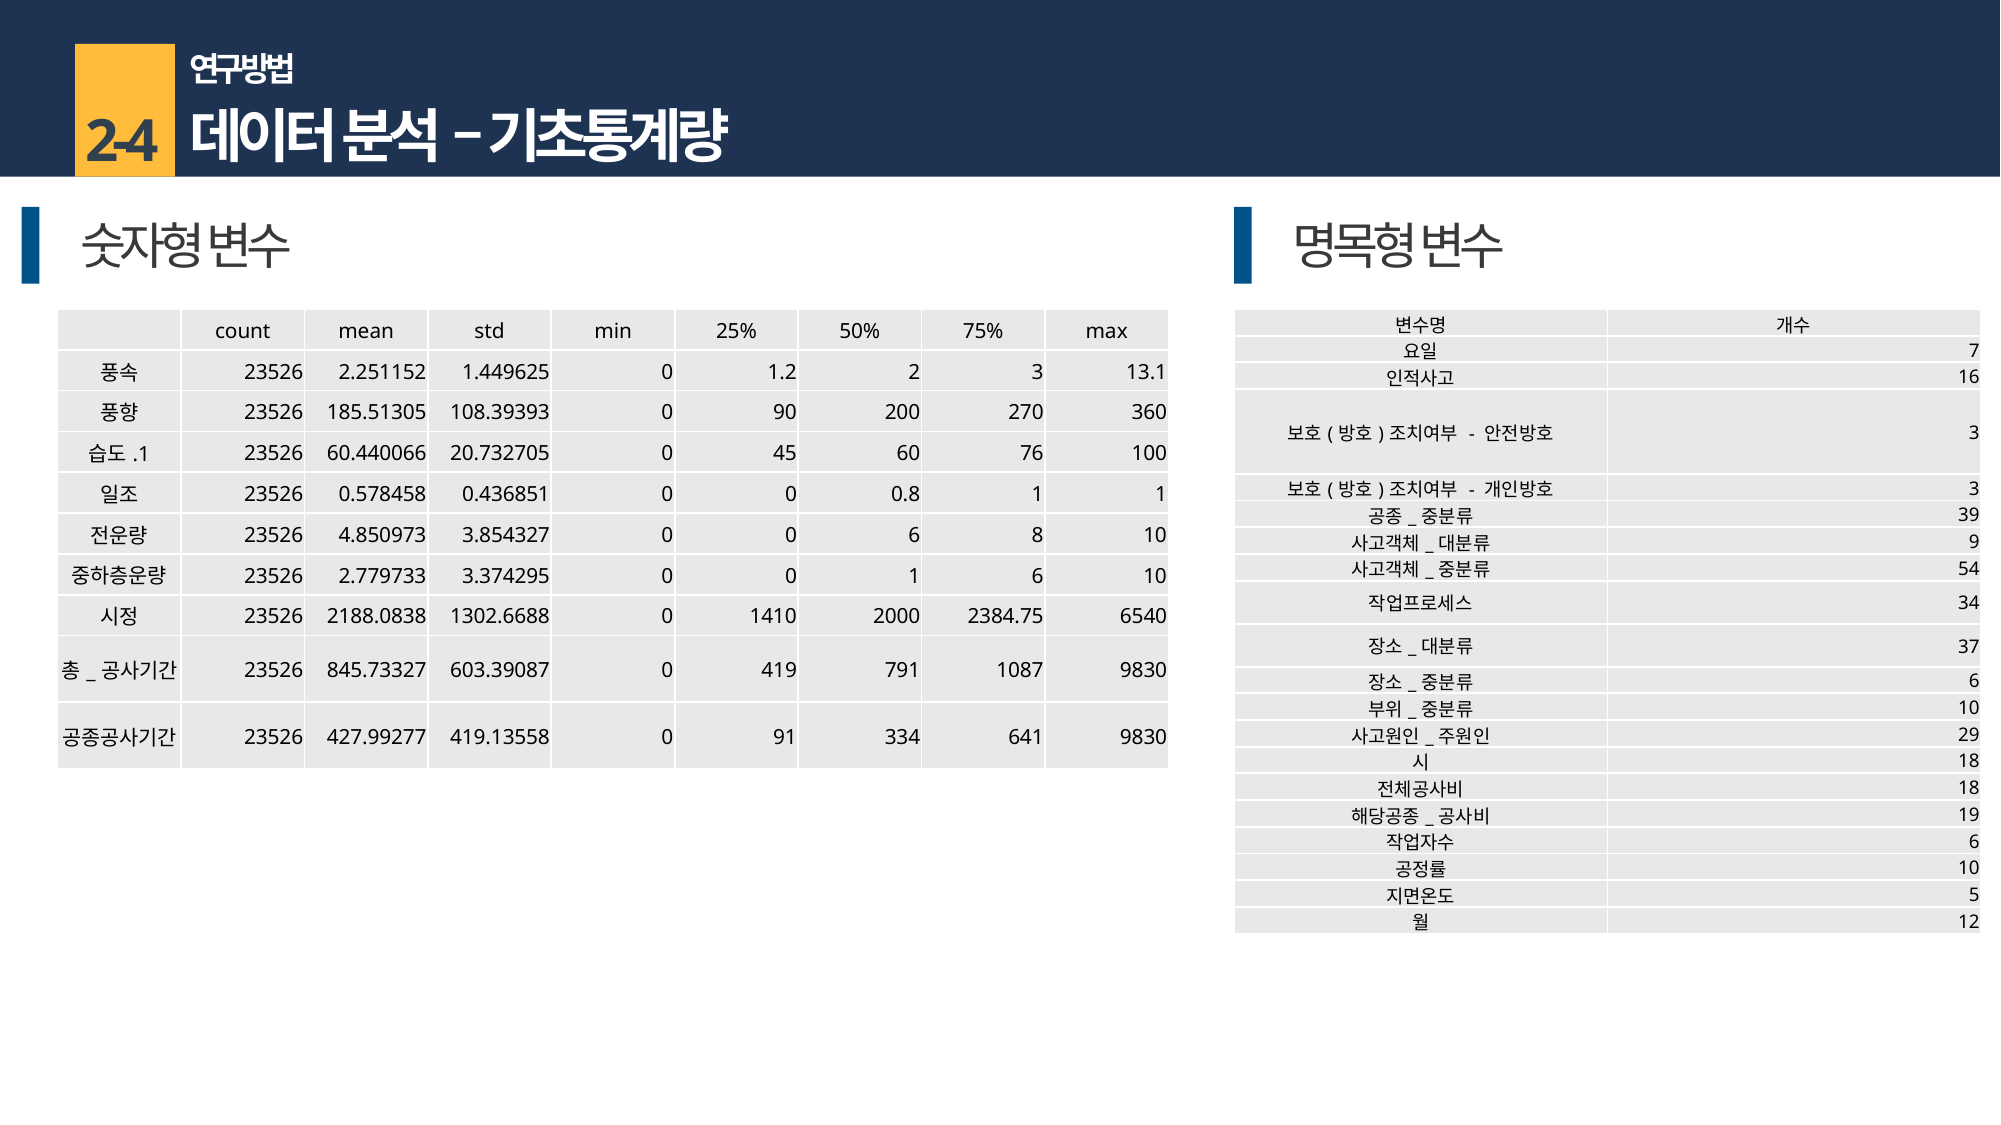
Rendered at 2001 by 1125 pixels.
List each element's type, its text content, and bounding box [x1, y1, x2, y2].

table_cell 19 [1608, 801, 1980, 826]
table_cell 2384.75 [922, 596, 1044, 635]
table_header [58, 310, 180, 349]
table_cell 사고객체_대분류 [1235, 528, 1607, 553]
table_cell 전운량 [58, 514, 180, 553]
table_cell 지면온도 [1235, 881, 1607, 906]
table_cell 4.850973 [305, 514, 427, 553]
table_cell 사고객체_중분류 [1235, 555, 1607, 580]
table_cell 334 [799, 703, 921, 768]
table_cell 20.732705 [429, 432, 550, 471]
text_box [1233, 206, 1253, 285]
table_cell 시 [1235, 748, 1607, 772]
table_cell 장소_대분류 [1235, 625, 1607, 666]
table_cell 10 [1046, 555, 1168, 594]
table_cell 부위_중분류 [1235, 694, 1607, 719]
table_cell 9830 [1046, 703, 1168, 768]
table_cell 419.13558 [429, 703, 550, 768]
table_cell 3 [1608, 390, 1980, 473]
table_cell 일조 [58, 473, 180, 512]
table_cell 13.1 [1046, 351, 1168, 390]
table_cell 공종_중분류 [1235, 501, 1607, 526]
table_cell 0 [676, 514, 797, 553]
table_cell 16 [1608, 363, 1980, 388]
table_cell 1087 [922, 636, 1044, 701]
table_cell 185.51305 [305, 391, 427, 431]
table_header 25% [676, 310, 797, 349]
table_header 50% [799, 310, 921, 349]
table_cell 1.449625 [429, 351, 550, 390]
table_cell 3.374295 [429, 555, 550, 594]
table_header 변수명 [1235, 310, 1607, 335]
table_cell 0 [552, 703, 674, 768]
table_cell 0 [552, 391, 674, 431]
table_cell 6540 [1046, 596, 1168, 635]
table_cell 200 [799, 391, 921, 431]
table_cell 보호(방호)조치여부 - 개인방호 [1235, 475, 1607, 500]
table_cell 공정률 [1235, 854, 1607, 879]
table_cell 270 [922, 391, 1044, 431]
table_cell 2.251152 [305, 351, 427, 390]
table_header mean [305, 310, 427, 349]
table_cell 37 [1608, 625, 1980, 666]
table_cell 1 [922, 473, 1044, 512]
table_header 개수 [1608, 310, 1980, 335]
table_cell 0.578458 [305, 473, 427, 512]
table_cell 603.39087 [429, 636, 550, 701]
table_cell 23526 [182, 636, 304, 701]
table_cell 60 [799, 432, 921, 471]
table_cell 8 [922, 514, 1044, 553]
table_cell 5 [1608, 881, 1980, 906]
table_cell 10 [1608, 694, 1980, 719]
table_cell 23526 [182, 703, 304, 768]
table_cell 9 [1608, 528, 1980, 553]
table_cell 23526 [182, 555, 304, 594]
table_cell 6 [1608, 828, 1980, 853]
table_header 75% [922, 310, 1044, 349]
table_cell 39 [1608, 501, 1980, 526]
table_cell 10 [1046, 514, 1168, 553]
table_cell 29 [1608, 721, 1980, 746]
table_cell 0.8 [799, 473, 921, 512]
table_cell 54 [1608, 555, 1980, 580]
table_cell 10 [1608, 854, 1980, 879]
table_cell 0 [552, 636, 674, 701]
table_cell 장소_중분류 [1235, 668, 1607, 692]
table_cell 6 [922, 555, 1044, 594]
table_cell 90 [676, 391, 797, 431]
table_cell 0.436851 [429, 473, 550, 512]
table_cell 시정 [58, 596, 180, 635]
table_cell 18 [1608, 774, 1980, 799]
table_cell 18 [1608, 748, 1980, 772]
table_cell 보호(방호)조치여부 - 안전방호 [1235, 390, 1607, 473]
text_box [21, 206, 40, 285]
table_cell 641 [922, 703, 1044, 768]
table_header std [429, 310, 550, 349]
table_cell 23526 [182, 432, 304, 471]
table_cell 2188.0838 [305, 596, 427, 635]
table_cell 습도.1 [58, 432, 180, 471]
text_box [0, 0, 2000, 182]
table_cell 76 [922, 432, 1044, 471]
table_cell 100 [1046, 432, 1168, 471]
table_cell 3 [922, 351, 1044, 390]
table_cell 2000 [799, 596, 921, 635]
table_cell 60.440066 [305, 432, 427, 471]
table_cell 0 [552, 473, 674, 512]
table_cell 1 [1046, 473, 1168, 512]
table_cell 0 [676, 473, 797, 512]
table_cell 419 [676, 636, 797, 701]
table_cell 23526 [182, 514, 304, 553]
table_cell 작업프로세스 [1235, 582, 1607, 623]
table_cell 6 [1608, 668, 1980, 692]
table_cell 6 [799, 514, 921, 553]
table_cell 월 [1235, 908, 1607, 933]
table_cell 2.779733 [305, 555, 427, 594]
table_cell 3 [1608, 475, 1980, 500]
table_cell 풍향 [58, 391, 180, 431]
text_box 명목형 변수 [1278, 207, 1521, 283]
table_cell 23526 [182, 473, 304, 512]
table_cell 45 [676, 432, 797, 471]
table_cell 인적사고 [1235, 363, 1607, 388]
table_cell 791 [799, 636, 921, 701]
text_box 숫자형 변수 [65, 207, 308, 283]
table_cell 총_공사기간 [58, 636, 180, 701]
table_cell 2 [799, 351, 921, 390]
table_cell 풍속 [58, 351, 180, 390]
table_cell 3.854327 [429, 514, 550, 553]
table_cell 23526 [182, 596, 304, 635]
table_header max [1046, 310, 1168, 349]
table_cell 0 [552, 514, 674, 553]
table_cell 해당공종_공사비 [1235, 801, 1607, 826]
table_cell 전체공사비 [1235, 774, 1607, 799]
table_cell 1.2 [676, 351, 797, 390]
table_cell 23526 [182, 351, 304, 390]
table_cell 12 [1608, 908, 1980, 933]
table_cell 9830 [1046, 636, 1168, 701]
table_cell 1 [799, 555, 921, 594]
table_cell 91 [676, 703, 797, 768]
table_cell 0 [552, 432, 674, 471]
table_cell 427.99277 [305, 703, 427, 768]
table_cell 845.73327 [305, 636, 427, 701]
table_cell 0 [552, 351, 674, 390]
table_cell 23526 [182, 391, 304, 431]
table_header min [552, 310, 674, 349]
table_cell 작업자수 [1235, 828, 1607, 853]
table_cell 34 [1608, 582, 1980, 623]
table_cell 108.39393 [429, 391, 550, 431]
table_cell 0 [676, 555, 797, 594]
table_cell 0 [552, 555, 674, 594]
table_cell 사고원인_주원인 [1235, 721, 1607, 746]
table_cell 1302.6688 [429, 596, 550, 635]
table_cell 7 [1608, 337, 1980, 361]
table_cell 중하층운량 [58, 555, 180, 594]
table_cell 0 [552, 596, 674, 635]
table_cell 360 [1046, 391, 1168, 431]
table_header count [182, 310, 304, 349]
table_cell 공종공사기간 [58, 703, 180, 768]
table_cell 1410 [676, 596, 797, 635]
table_cell 요일 [1235, 337, 1607, 361]
